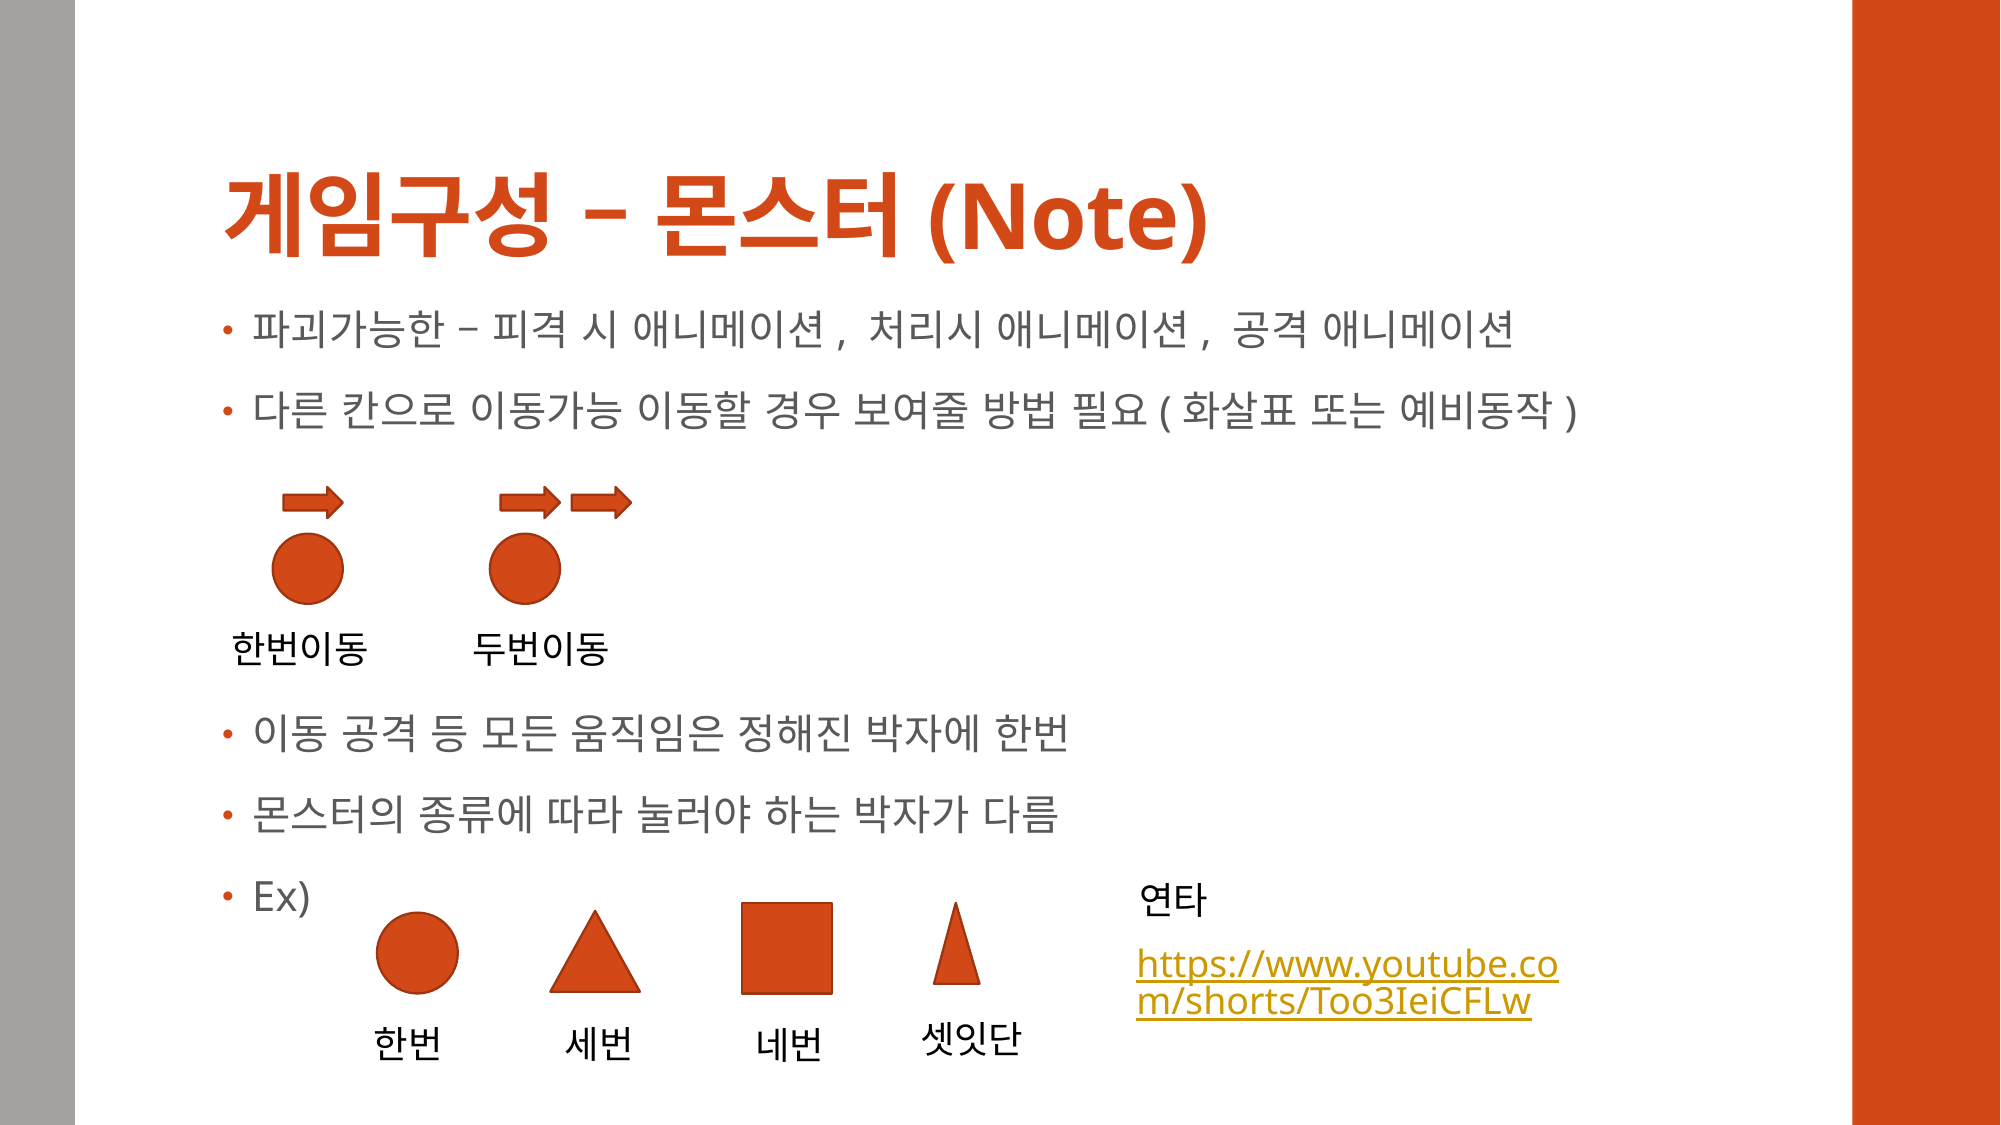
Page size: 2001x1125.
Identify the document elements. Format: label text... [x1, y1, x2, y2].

text_box [375, 911, 459, 995]
text_box [488, 532, 562, 605]
list 파괴가능한 – 피격 시 애니메이션, 처리시 애니메이션, 공격 애니메이션 다른 칸으로 이동가능 이동할 경우 보여줄 방법 필요(화살표 또는 예비동작) 이동 공격 등 모든 움직임은 정해진 박자에 한번 몬스터의 종류에 따라 눌러야 하는 박자가 다름 Ex) [206, 299, 1617, 1014]
text_box https://www.youtube.com/shorts/Too3IeiCFLw [1121, 932, 1597, 1044]
text_box 세번 [550, 1013, 674, 1074]
text_box 연타 [1124, 869, 1610, 930]
text_box 한번 [358, 1013, 483, 1074]
text_box 한번이동 [216, 618, 391, 679]
text_box [570, 485, 632, 520]
title 게임구성 – 몬스터(Note) [206, 48, 1797, 278]
text_box [932, 901, 981, 985]
text_box 네번 [740, 1014, 864, 1075]
text_box [549, 909, 641, 993]
text_box 셋잇단 [905, 1008, 1066, 1069]
text_box [282, 485, 344, 520]
text_box [271, 532, 344, 605]
text_box [499, 485, 561, 520]
text_box [741, 902, 833, 995]
text_box 두번이동 [457, 618, 633, 679]
